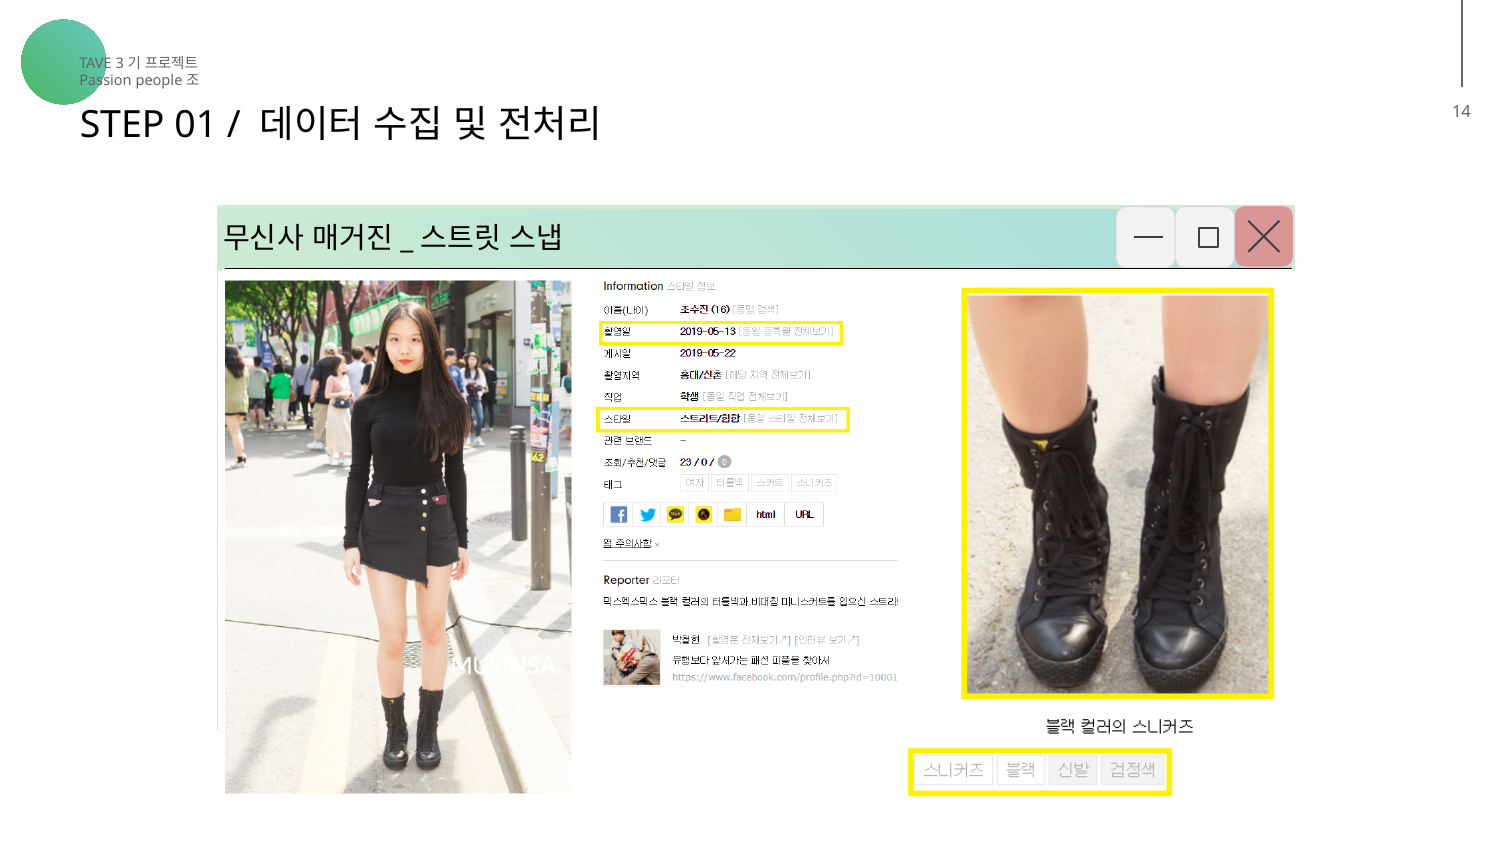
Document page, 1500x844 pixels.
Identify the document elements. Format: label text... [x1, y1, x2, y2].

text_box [1247, 220, 1280, 253]
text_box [218, 271, 1306, 804]
text_box [1173, 204, 1237, 266]
text_box [217, 205, 1120, 270]
text_box 14 [1440, 95, 1483, 127]
text_box 무신사 매거진_스트릿 스냅 [211, 214, 217, 261]
text_box [1197, 226, 1220, 249]
picture [224, 267, 1294, 271]
text_box TAVE 3기 프로젝트 Passion people조 [68, 48, 211, 95]
text_box [1234, 203, 1296, 267]
text_box STEP 01 / 데이터 수집 및 전처리 [68, 71, 614, 151]
text_box [1113, 204, 1175, 266]
text_box [19, 17, 106, 107]
